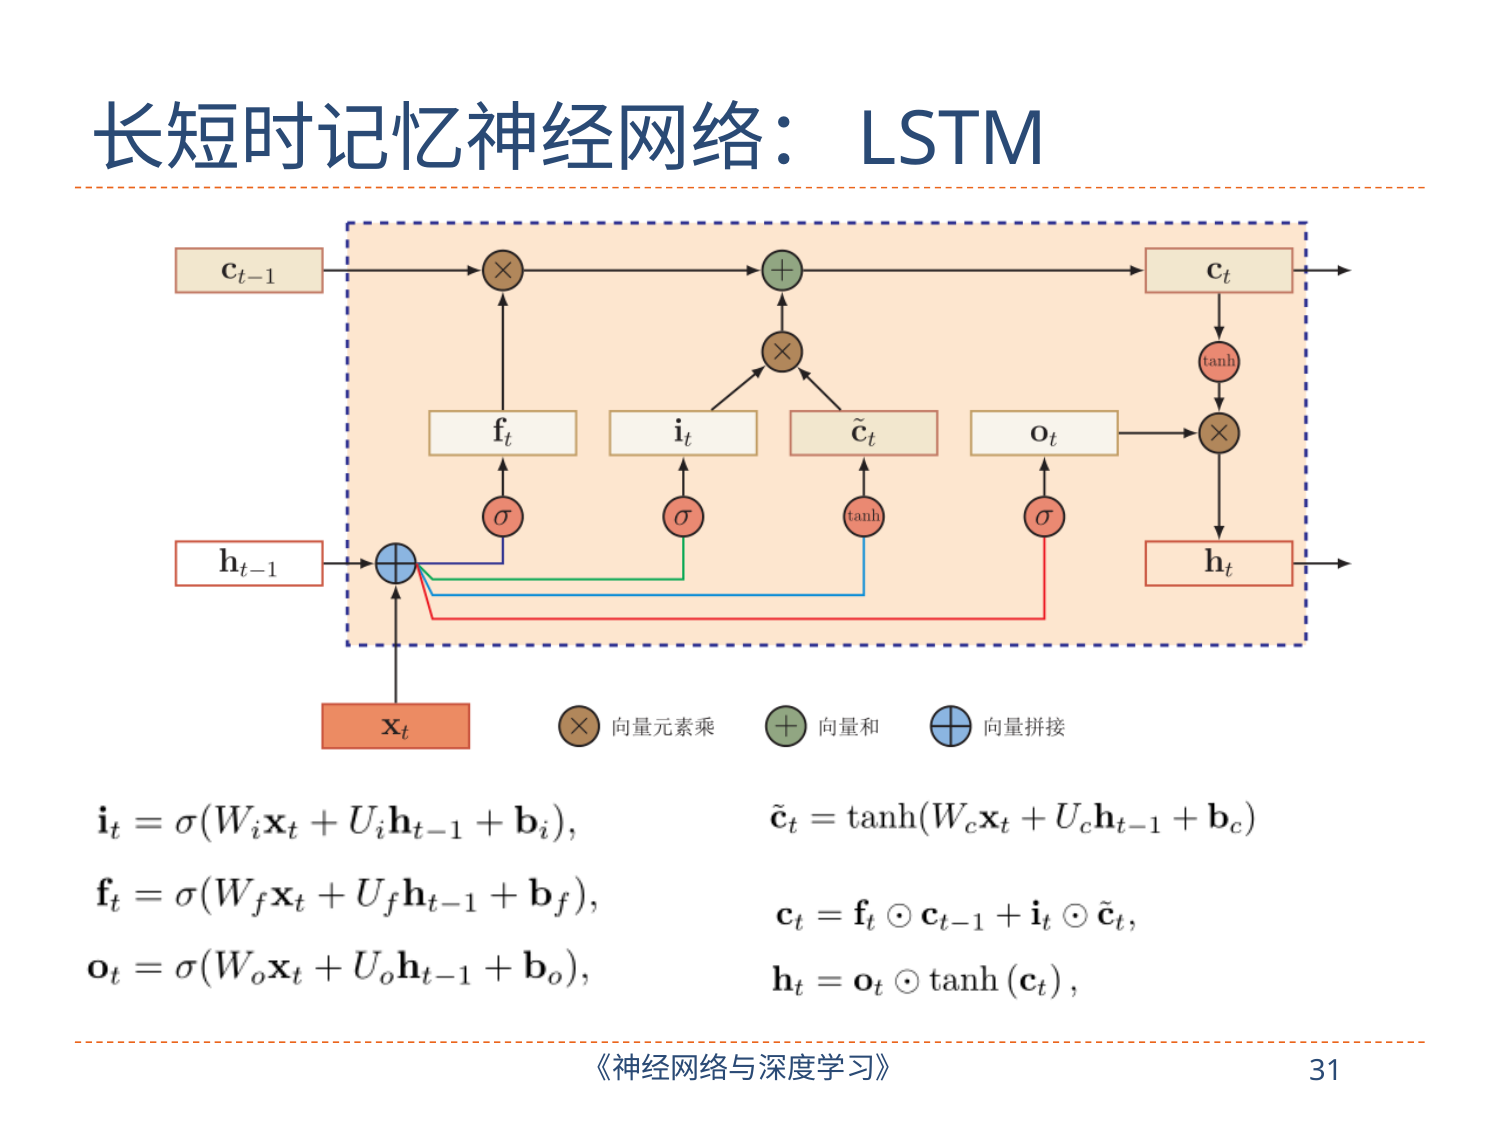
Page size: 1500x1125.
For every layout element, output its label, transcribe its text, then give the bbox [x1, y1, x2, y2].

title 长短时记忆神经网络：LSTM [75, 24, 1425, 188]
picture [74, 787, 621, 1013]
picture [174, 217, 1352, 754]
picture [749, 786, 1260, 850]
picture [745, 882, 1154, 1013]
